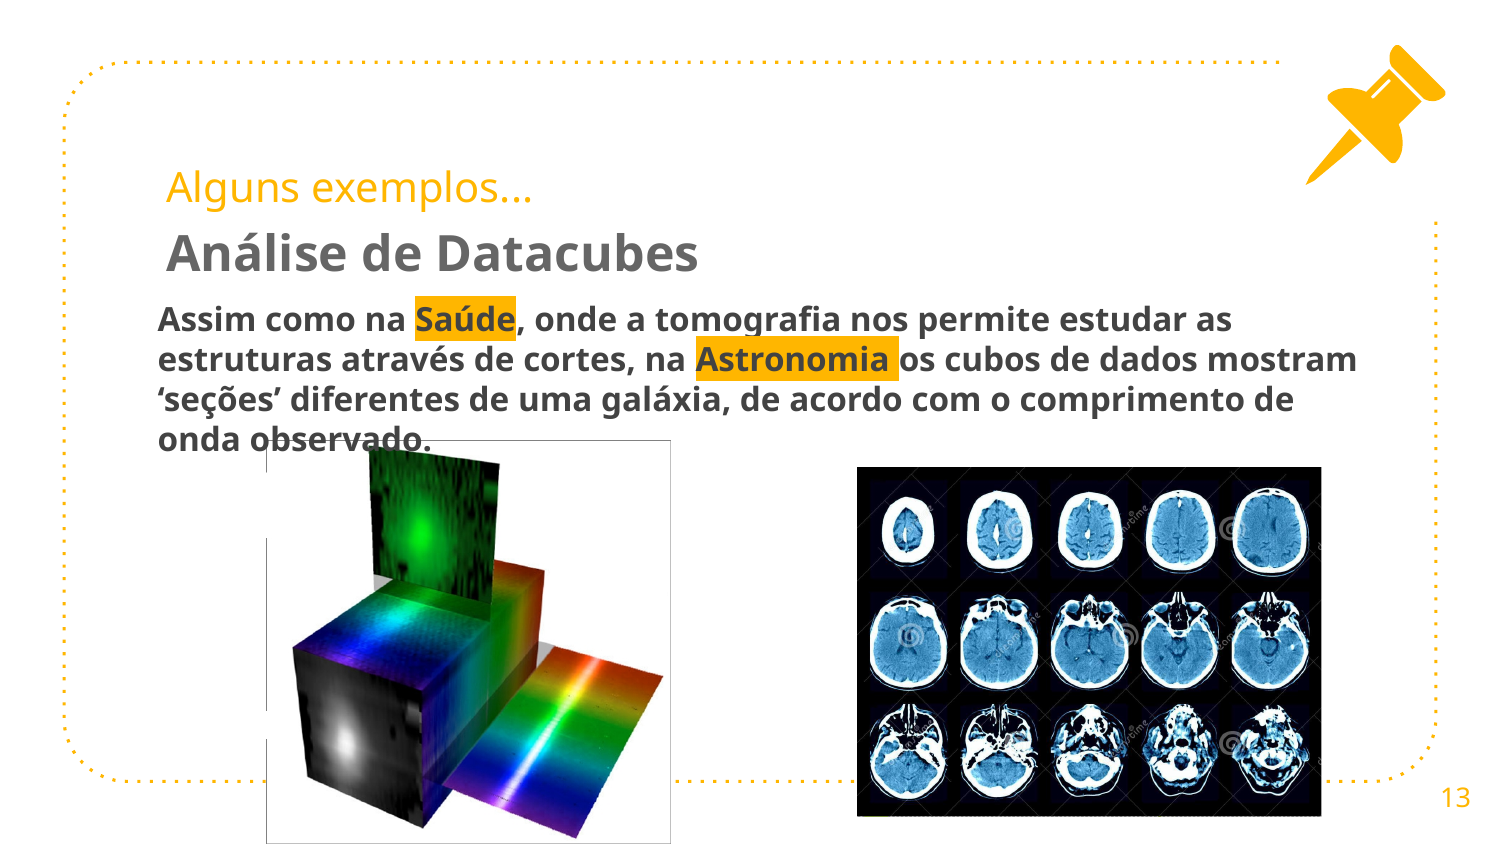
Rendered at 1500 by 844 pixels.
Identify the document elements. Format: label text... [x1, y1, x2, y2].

text_box Análise de Datacubes [151, 206, 1214, 297]
title Alguns exemplos... [151, 146, 1278, 282]
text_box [1305, 44, 1446, 186]
slide_number ‹#› [1411, 753, 1500, 844]
picture [266, 439, 671, 844]
list Assim como na Saúde, onde a tomografia nos permite estudar as estruturas através de cortes, na Astronomia os cubos de dados mostram ‘seções’ diferentes de uma galáxia, de acordo com o comprimento de onda observado. [142, 282, 1380, 713]
picture [856, 466, 1322, 817]
